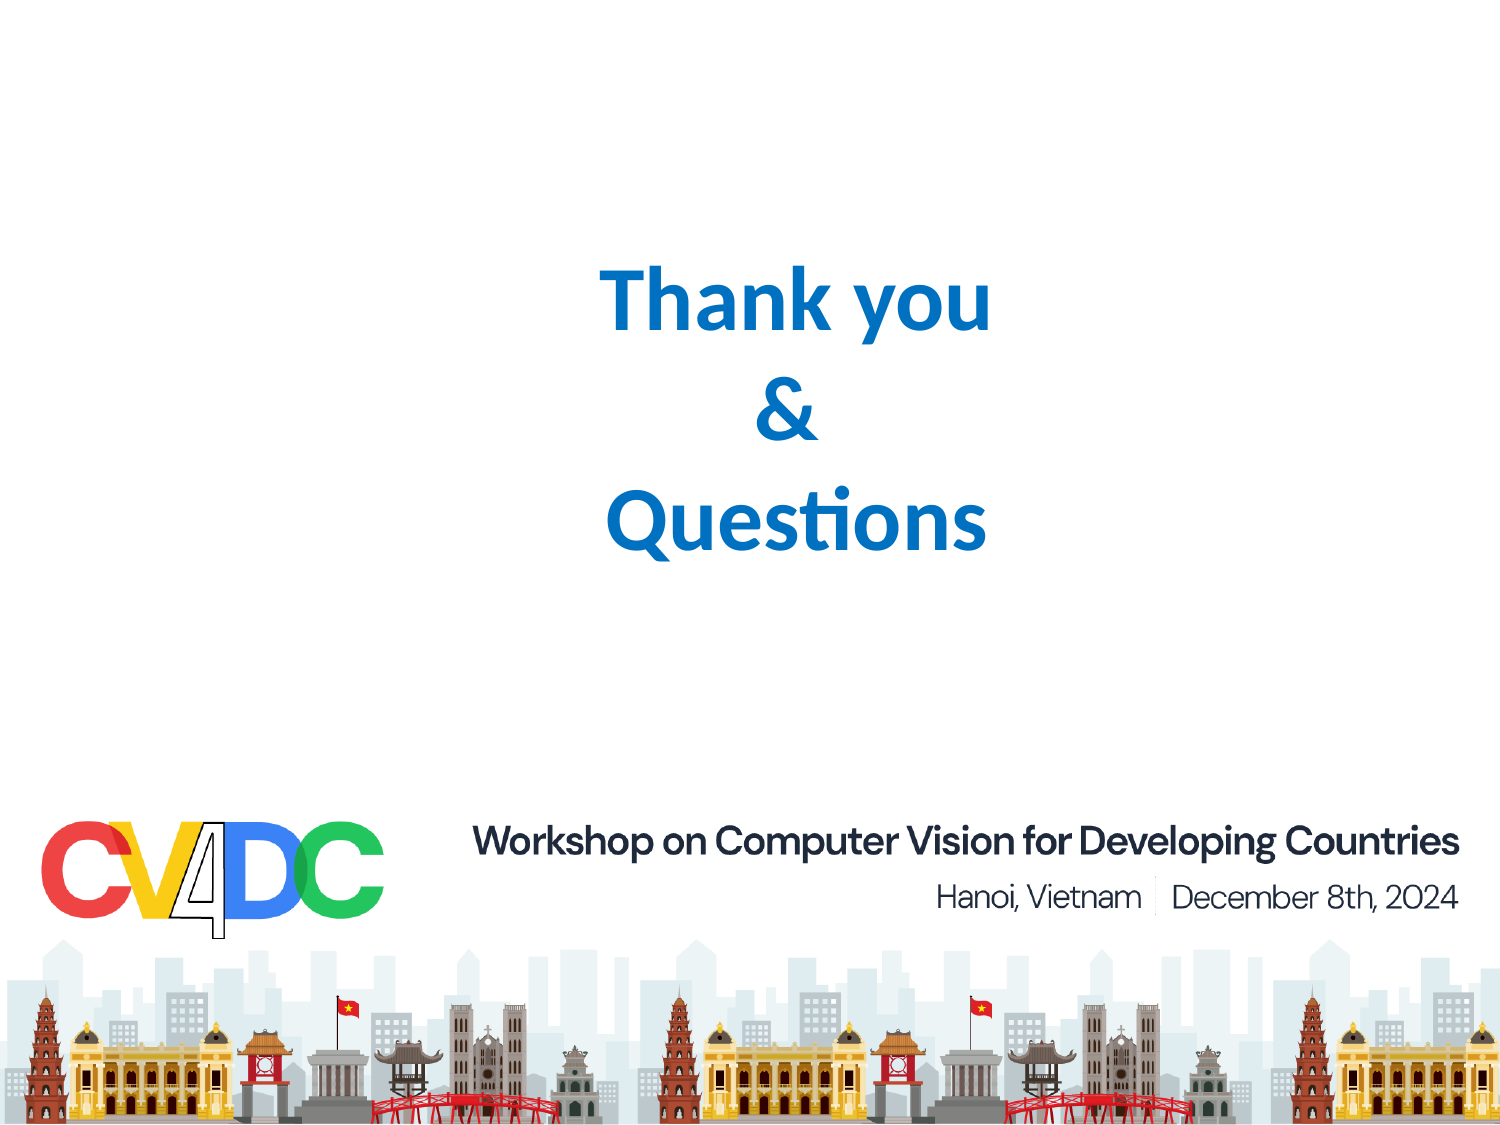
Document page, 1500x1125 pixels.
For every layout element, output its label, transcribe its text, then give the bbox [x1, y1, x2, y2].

text_box Thank you & Questions [584, 231, 1010, 577]
picture [0, 803, 1500, 1125]
